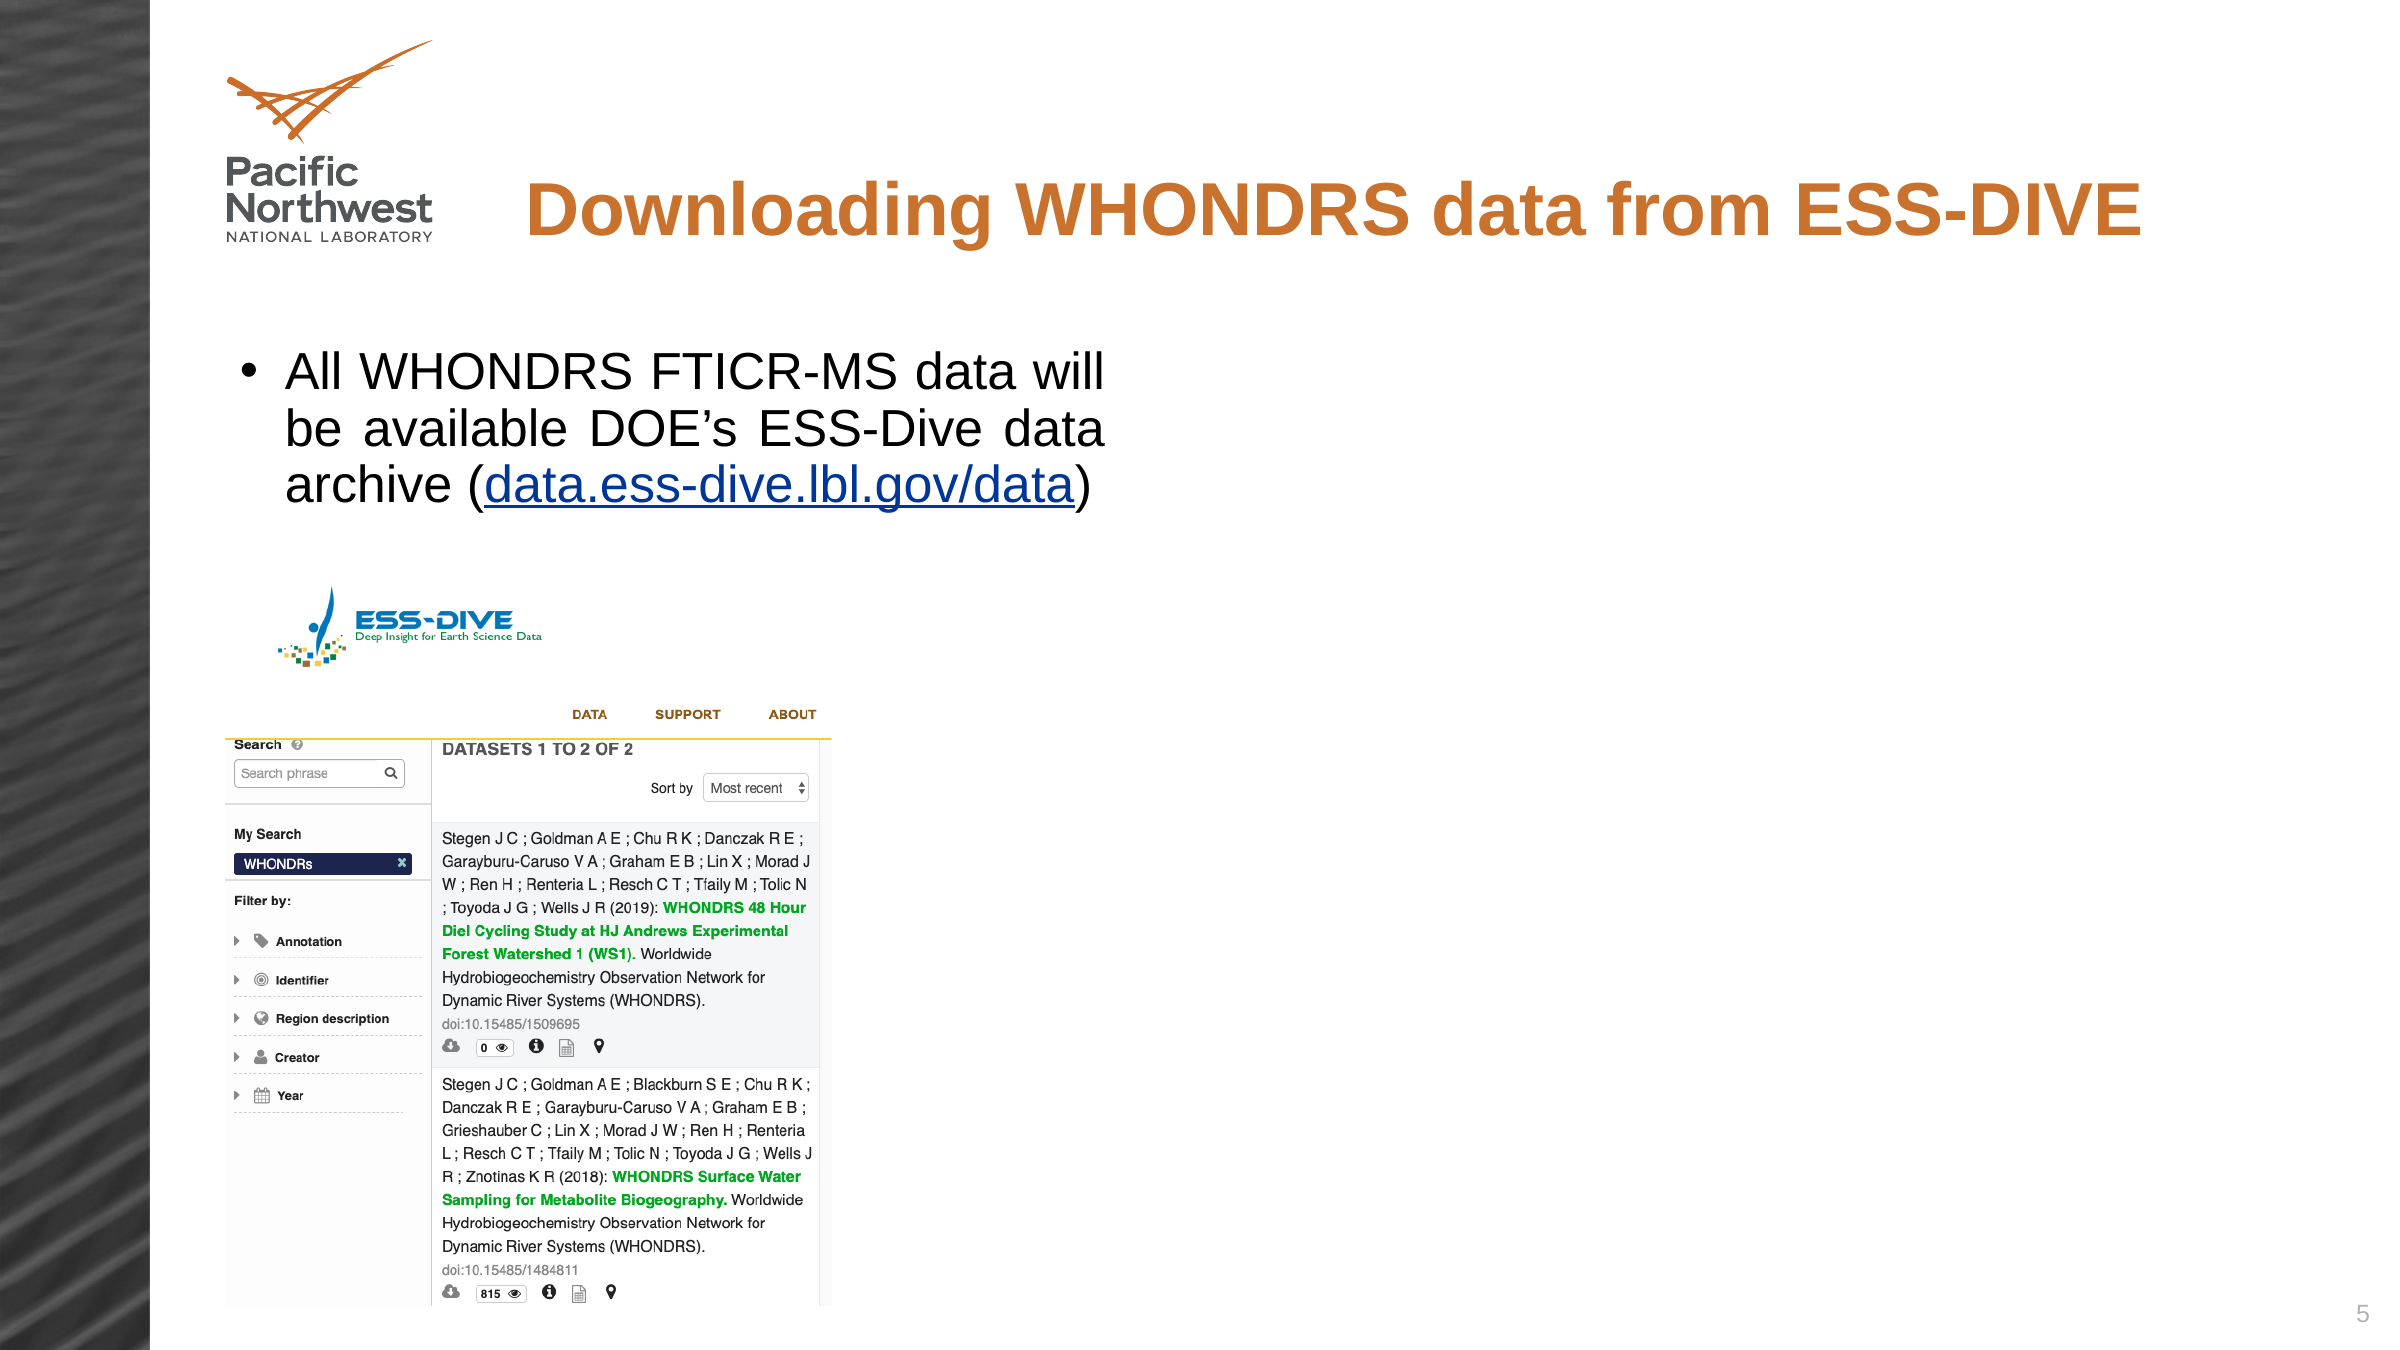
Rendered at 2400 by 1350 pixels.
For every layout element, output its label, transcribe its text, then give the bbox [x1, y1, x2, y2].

slide_number 5 [2295, 1275, 2370, 1350]
picture [0, 0, 149, 1350]
list All WHONDRS FTICR-MS data will be available DOE’s ESS-Dive data archive (data.ess-dive.lbl.gov/data) [225, 337, 1121, 1238]
picture [225, 38, 435, 244]
picture [224, 584, 832, 1306]
title Downloading WHONDRS data from ESS-DIVE [525, 44, 2325, 260]
